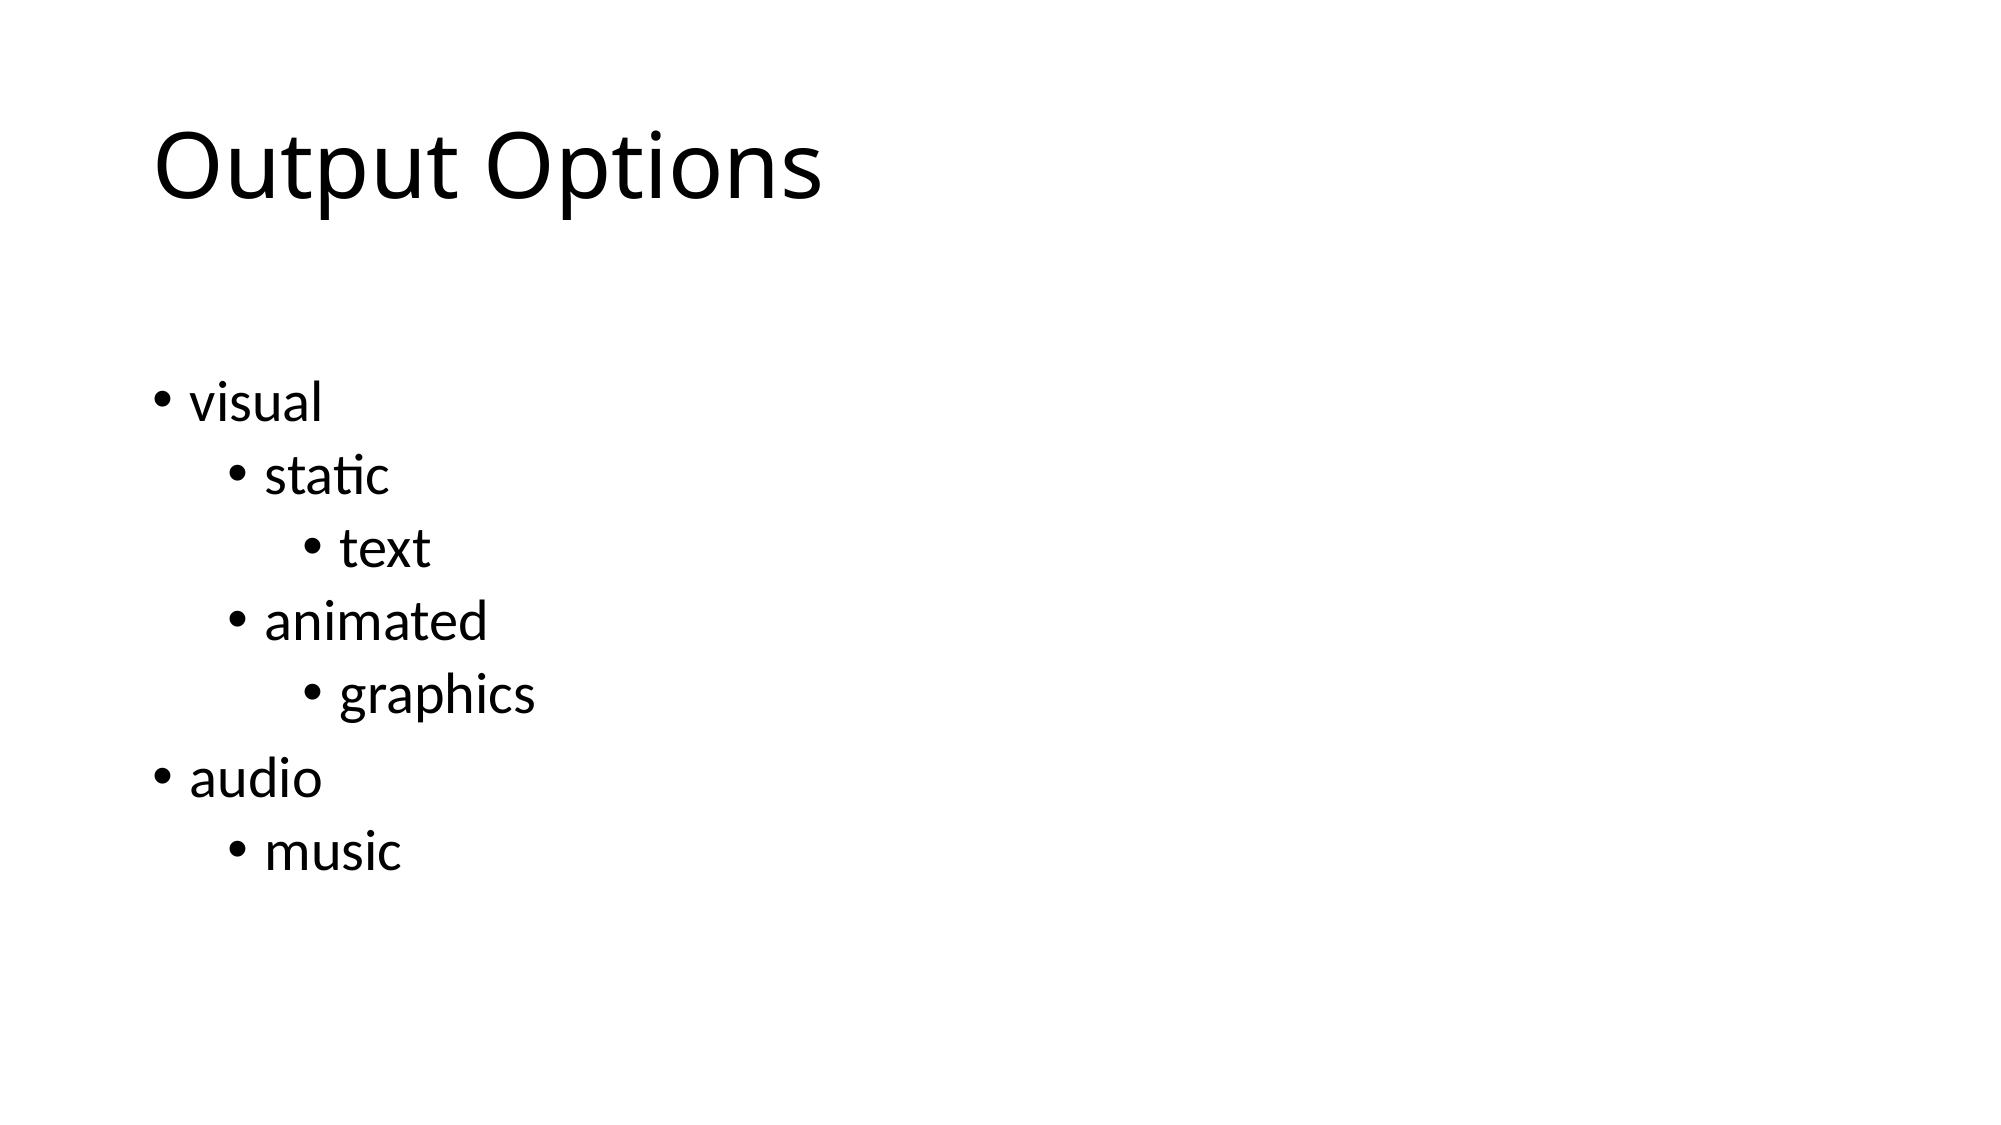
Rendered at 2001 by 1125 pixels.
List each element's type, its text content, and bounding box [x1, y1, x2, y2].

title Output Options [137, 59, 1863, 278]
list visual static text animated graphics audio music [137, 363, 1863, 1014]
